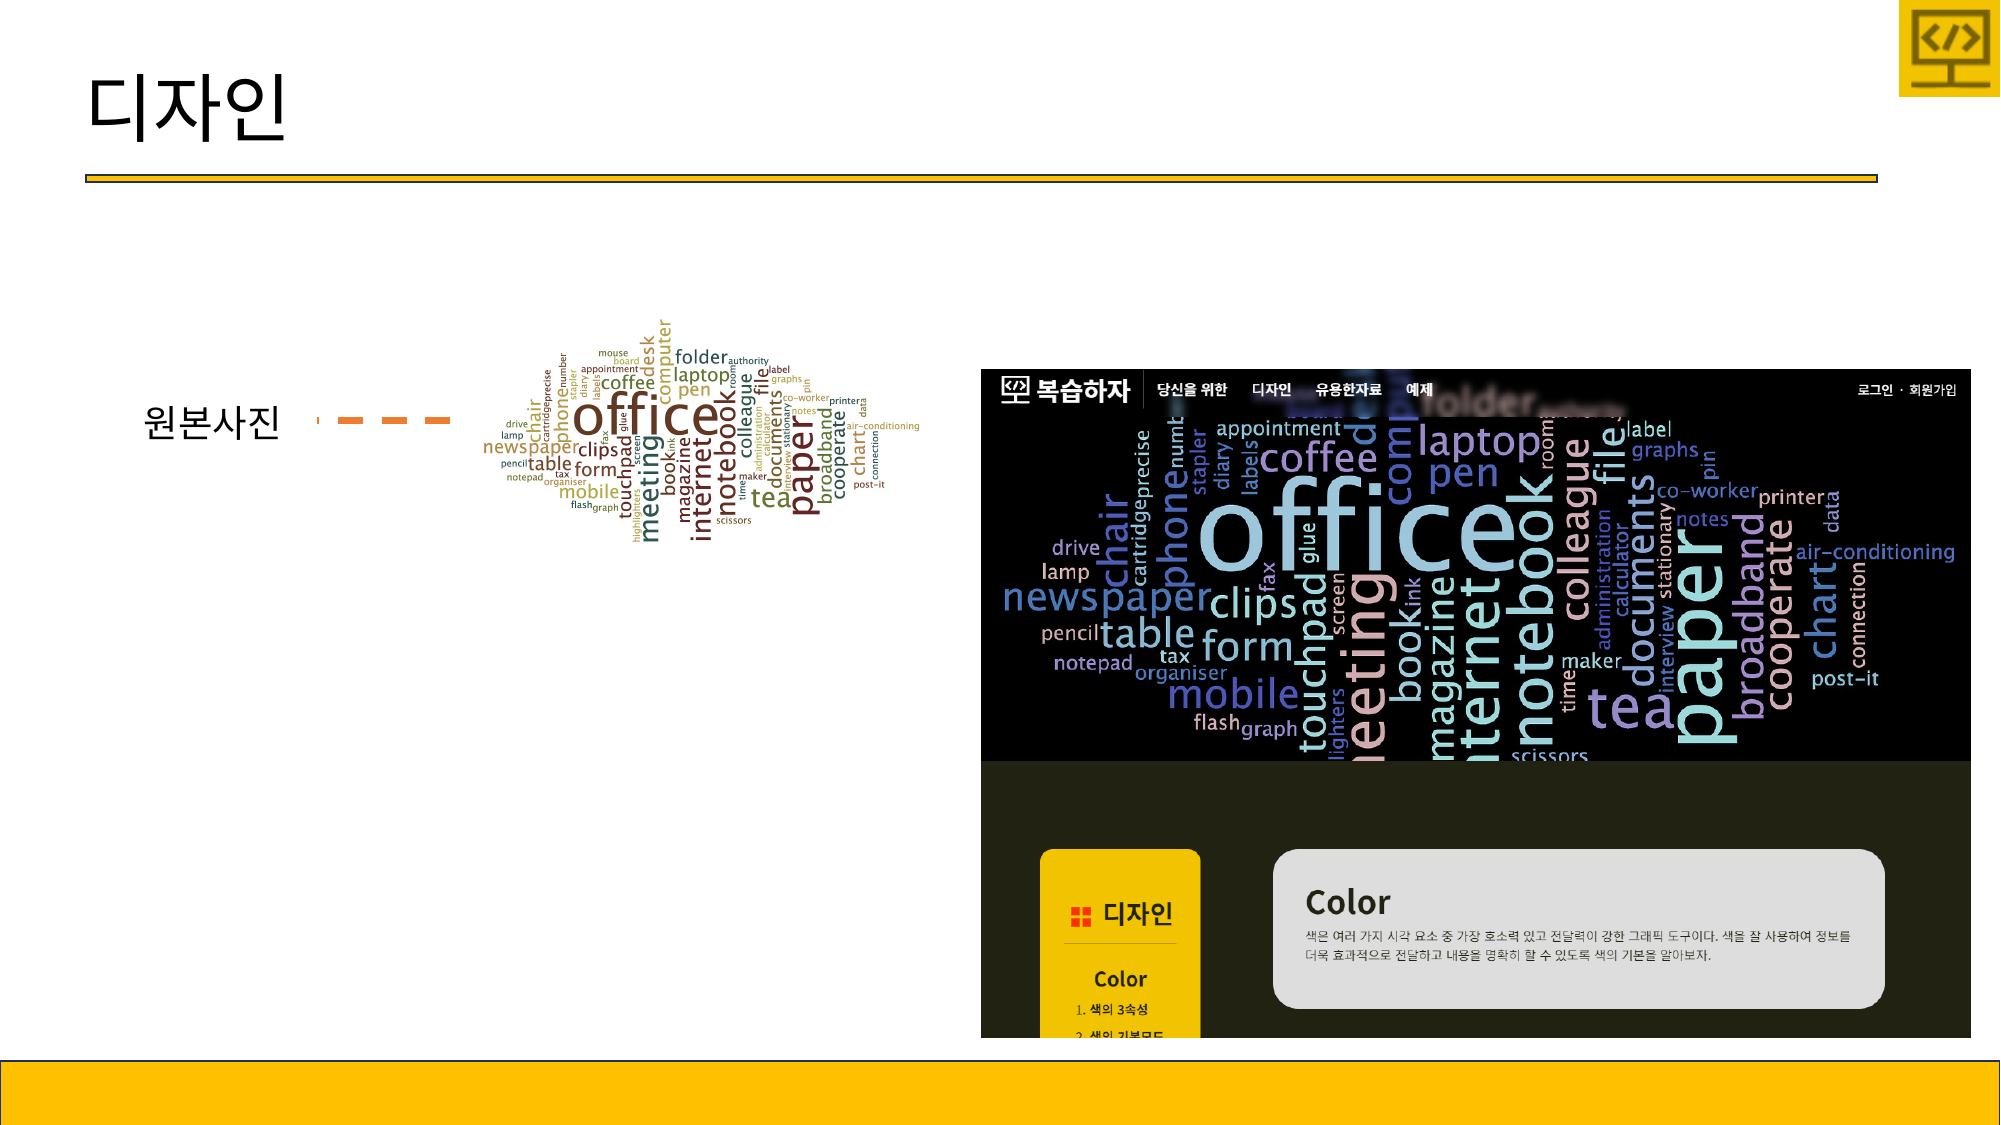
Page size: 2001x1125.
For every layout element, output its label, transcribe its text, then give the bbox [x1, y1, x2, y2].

picture [981, 369, 1971, 1038]
text_box [85, 174, 1878, 183]
text_box [0, 1060, 2000, 1125]
text_box 원본사진 [128, 393, 297, 453]
text_box 디자인 [70, 54, 308, 160]
picture [471, 260, 932, 601]
picture [1899, 0, 2000, 97]
